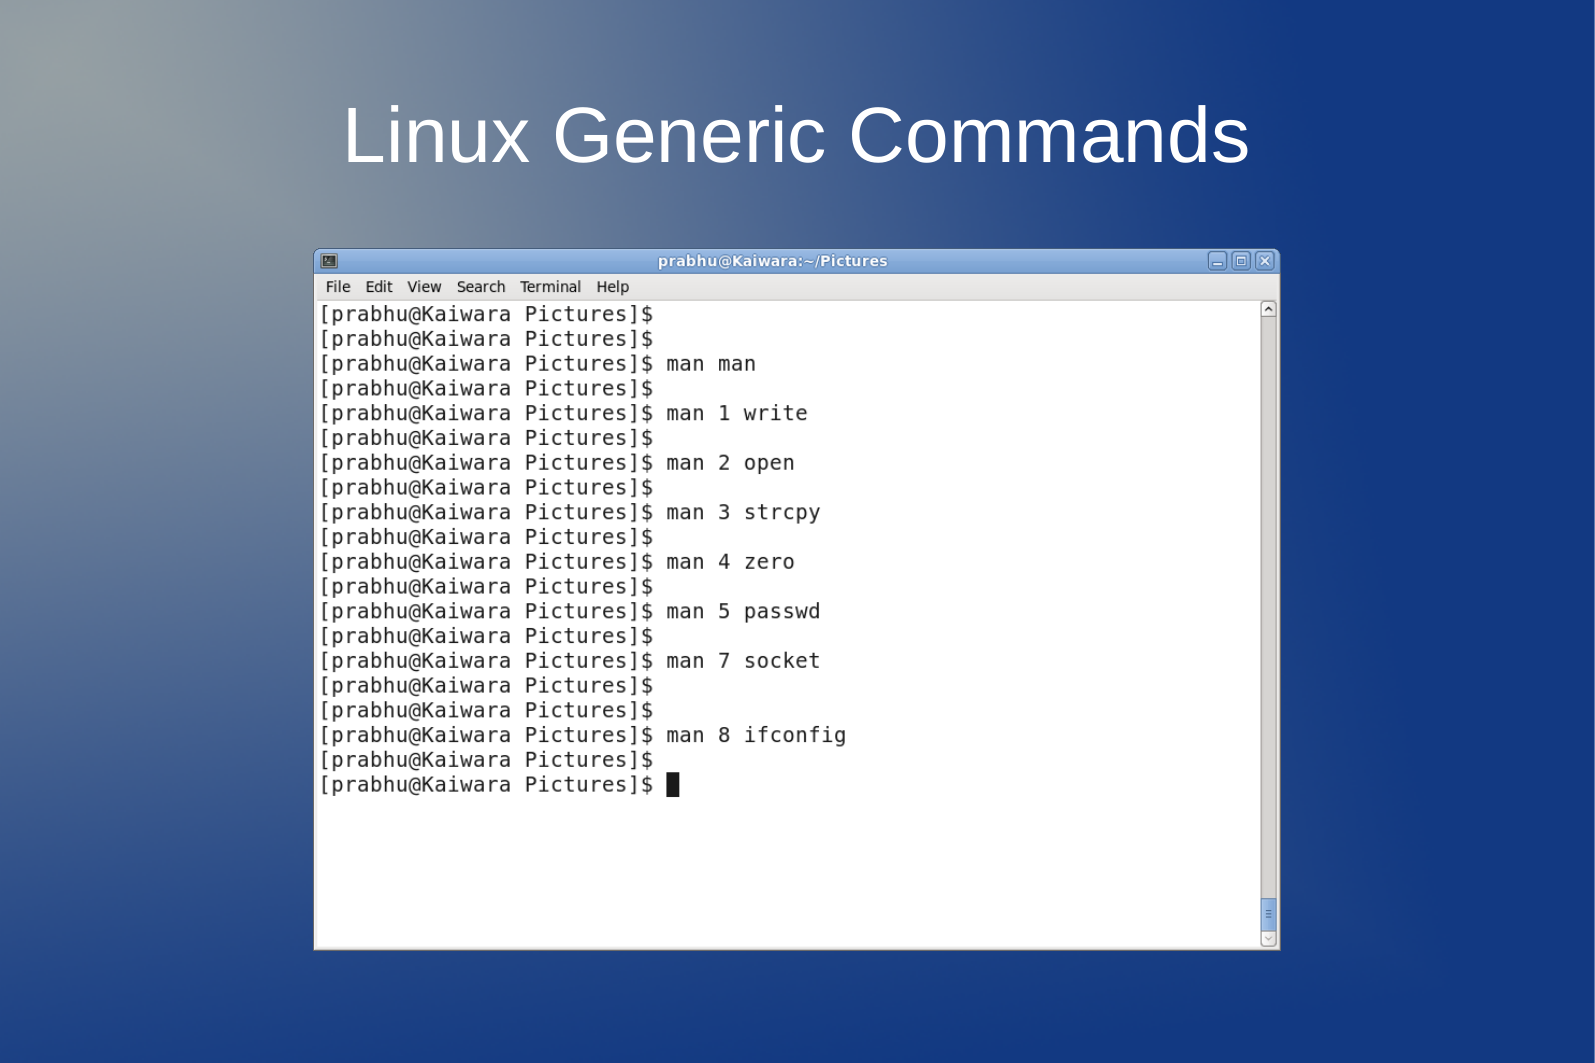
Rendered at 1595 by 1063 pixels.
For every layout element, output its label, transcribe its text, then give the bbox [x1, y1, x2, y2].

title Linux Generic Commands [79, 42, 1515, 220]
picture [0, 0, 1595, 1063]
